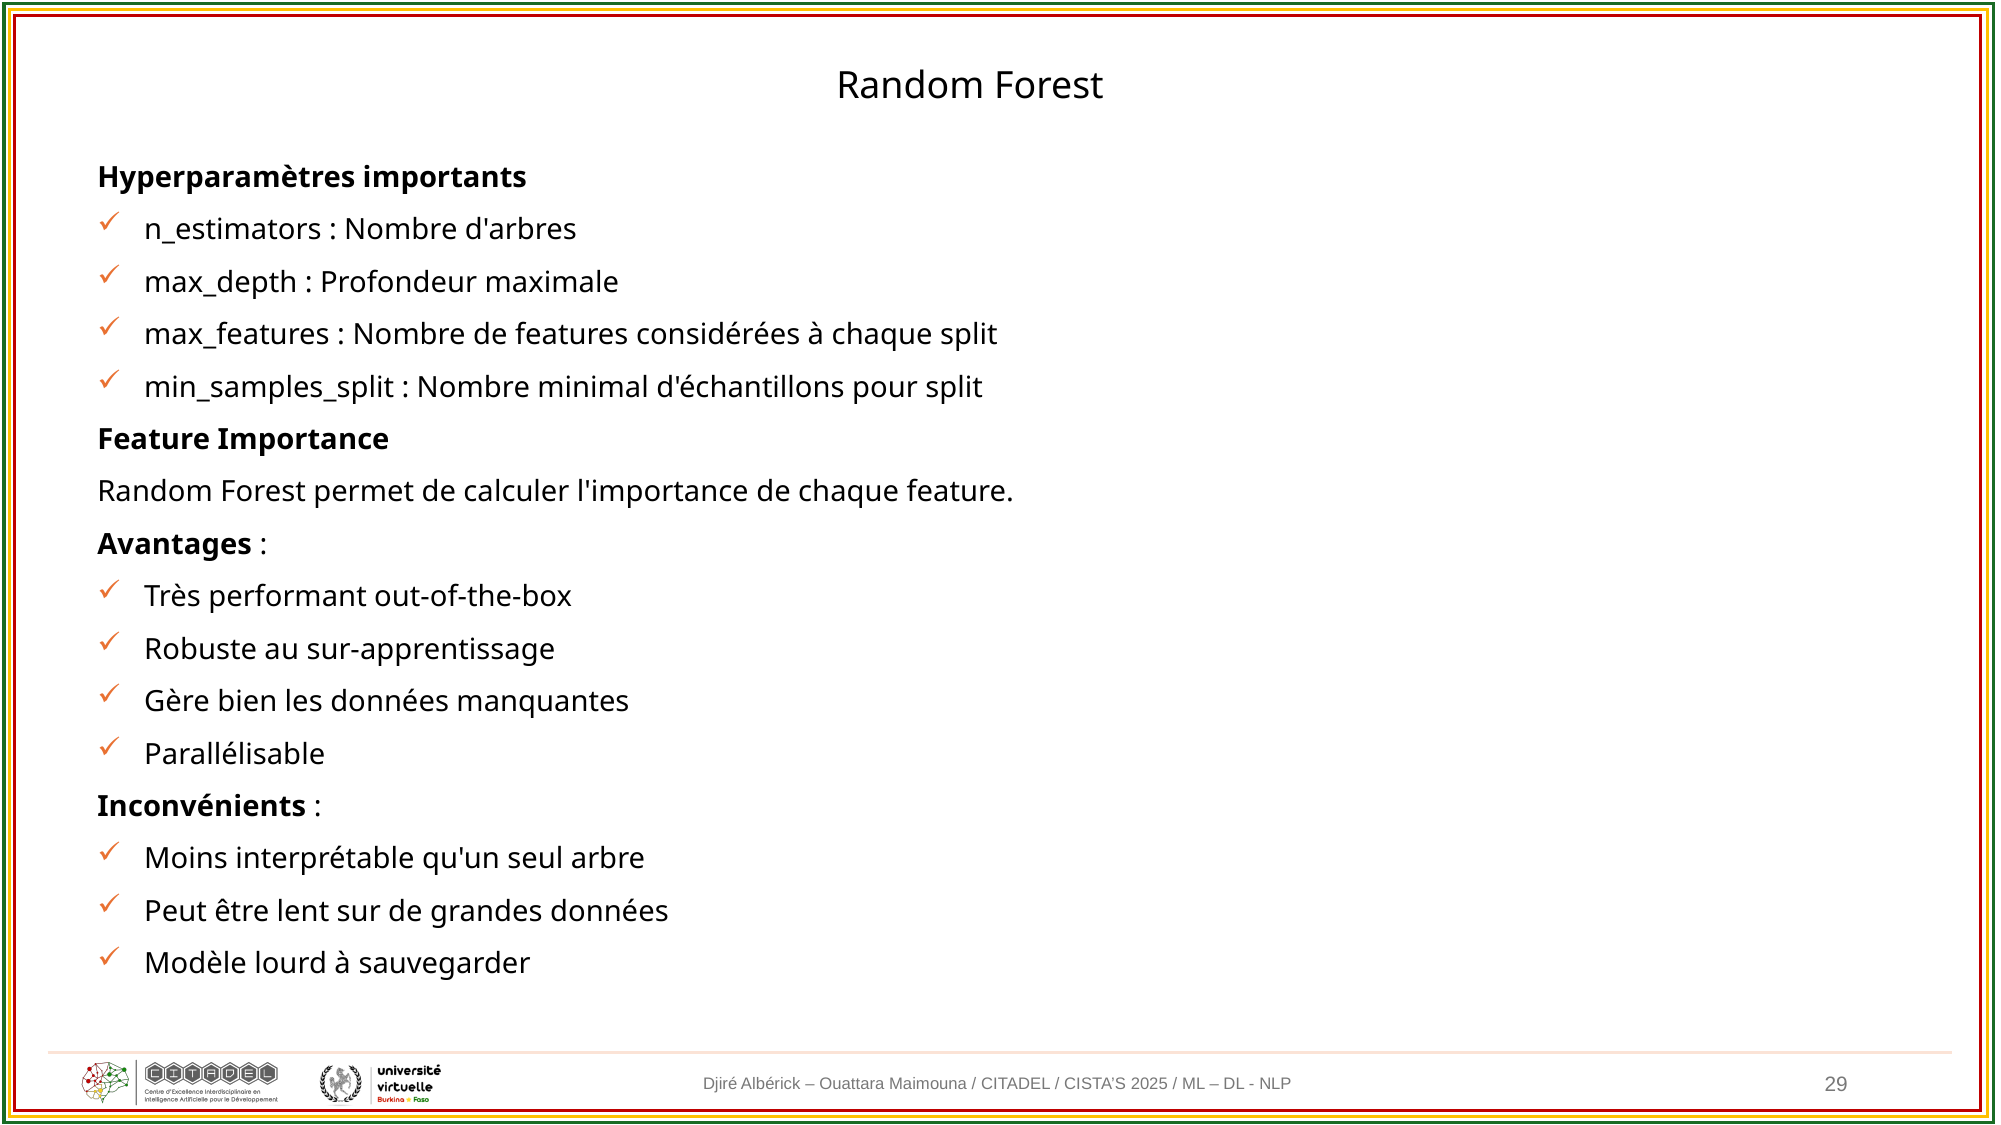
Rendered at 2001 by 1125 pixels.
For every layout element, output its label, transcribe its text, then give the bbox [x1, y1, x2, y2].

text_box Random Forest [82, 46, 1858, 129]
text_box Hyperparamètres importants n_estimators : Nombre d'arbres max_depth : Profondeur maximale max_features : Nombre de features considérées à chaque split min_samples_split : Nombre minimal d'échantillons pour split Feature Importance Random Forest permet de calculer l'importance de chaque feature. Avantages : Très performant out-of-the-box Robuste au sur-apprentissage Gère bien les données manquantes Parallélisable Inconvénients : Moins interprétable qu'un seul arbre Peut être lent sur de grandes données Modèle lourd à sauvegarder [82, 133, 1858, 988]
picture [311, 1058, 455, 1107]
picture [78, 1058, 281, 1107]
slide_number 29 [1412, 1063, 1863, 1103]
